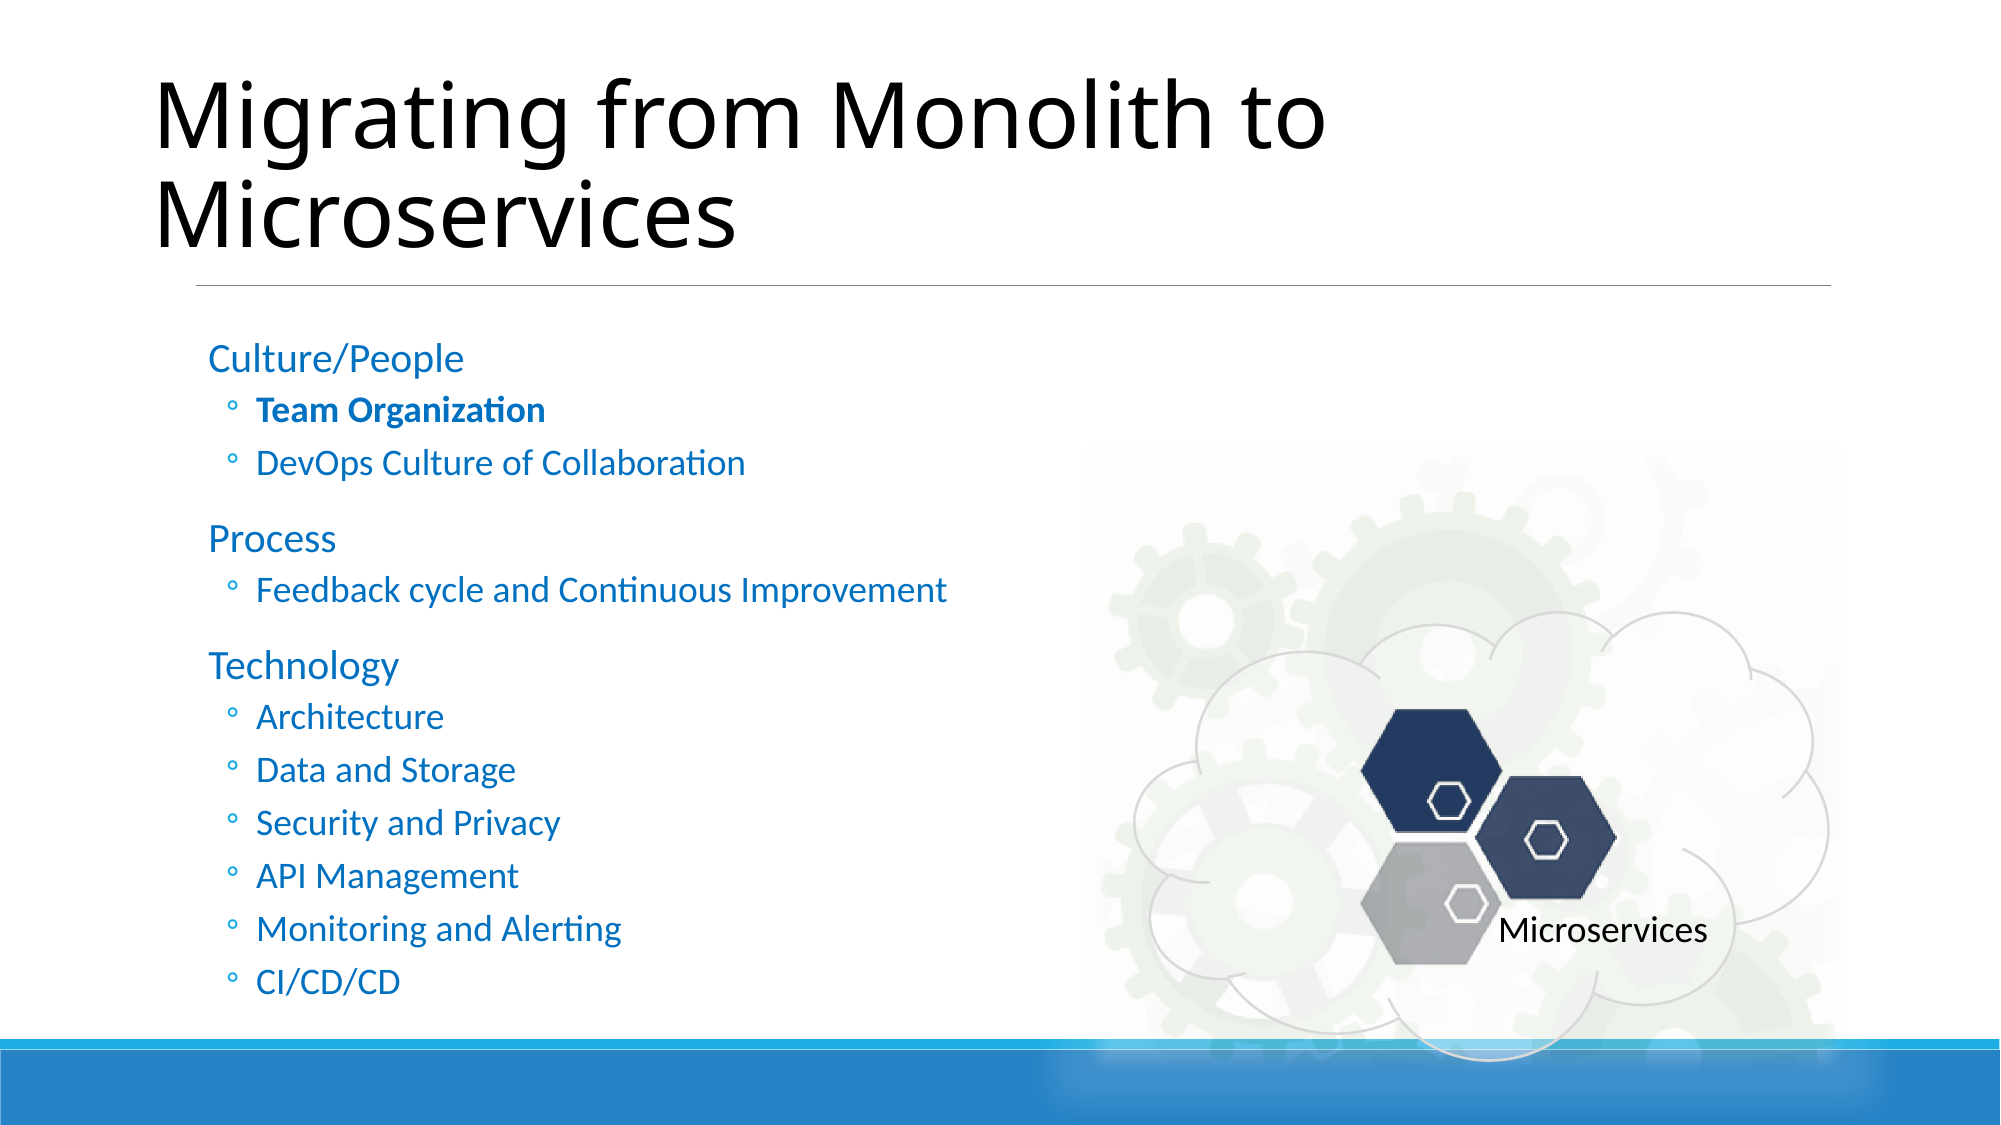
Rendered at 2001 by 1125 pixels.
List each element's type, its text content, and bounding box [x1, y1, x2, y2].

text_box Culture/People Team Organization DevOps Culture of Collaboration Process Feedback cycle and Continuous Improvement Technology Architecture Data and Storage Security and Privacy API Management Monitoring and Alerting CI/CD/CD [193, 328, 1201, 1043]
text_box Migrating from Monolith to Microservices [137, 59, 1863, 278]
picture [1081, 441, 1849, 1076]
